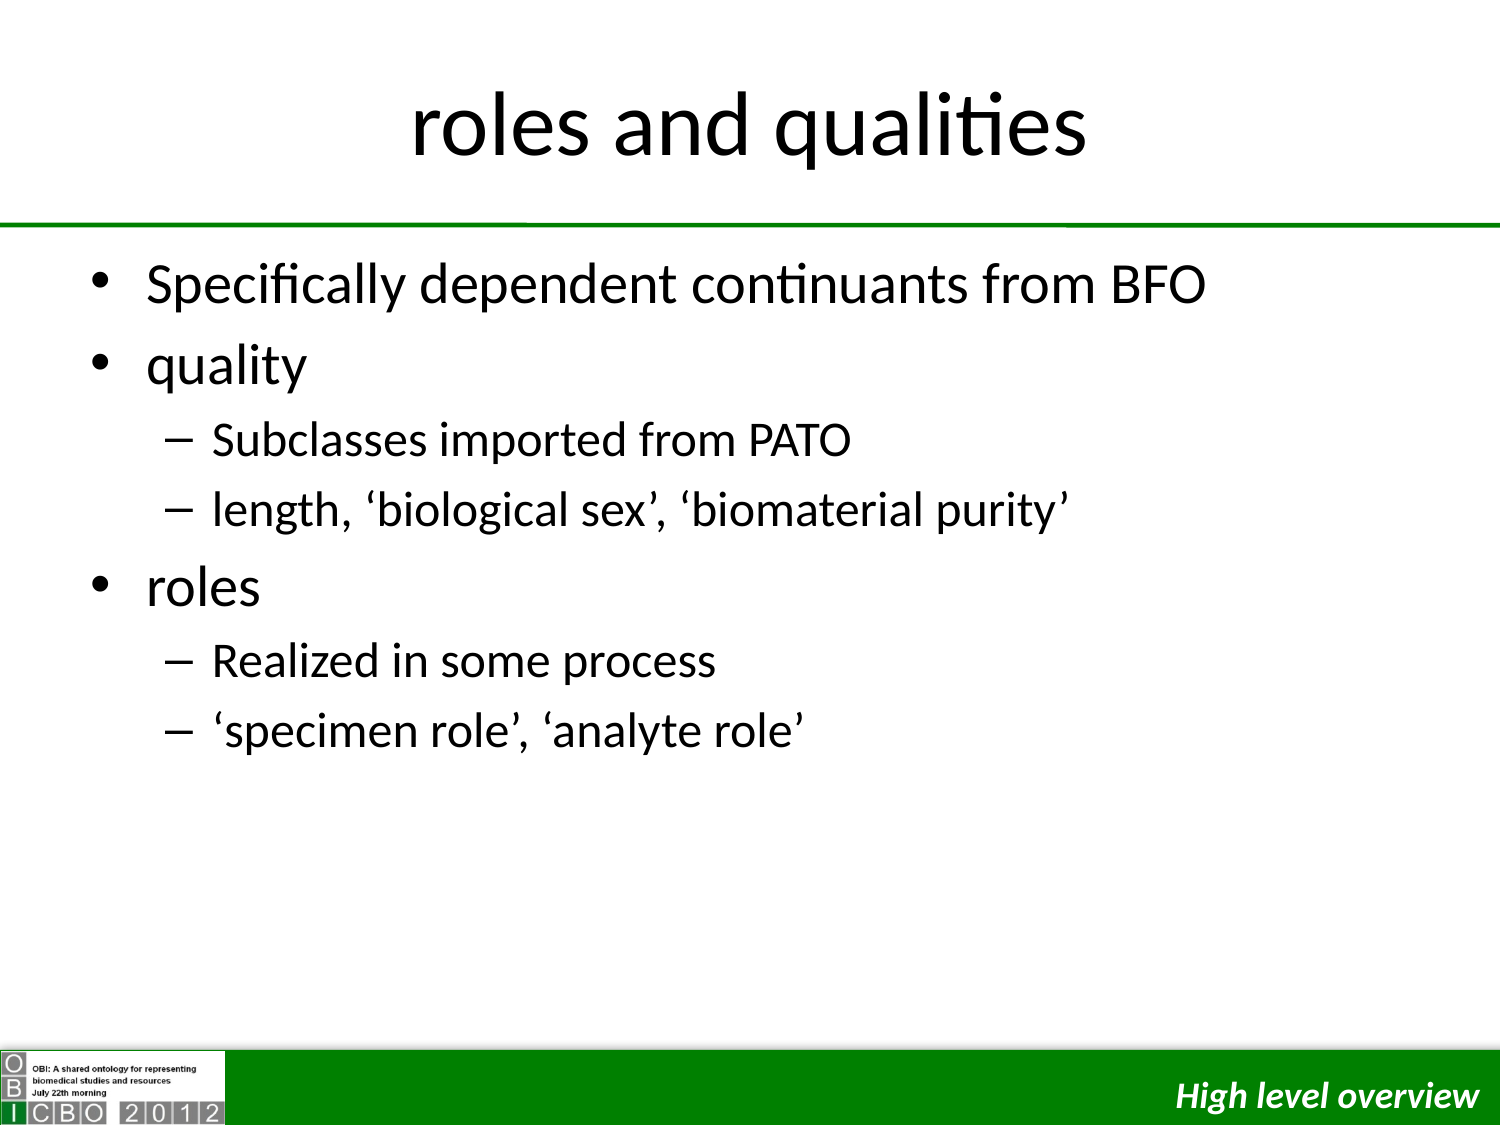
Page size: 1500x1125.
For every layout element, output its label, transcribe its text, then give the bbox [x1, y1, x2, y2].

picture [1, 1051, 225, 1125]
text_box High level overview [1160, 1064, 1496, 1124]
title roles and qualities [75, 24, 1425, 213]
list Specifically dependent continuants from BFO quality Subclasses imported from PATO length, ‘biological sex’, ‘biomaterial purity’ roles Realized in some process ‘specimen role’, ‘analyte role’ [75, 237, 1425, 1038]
